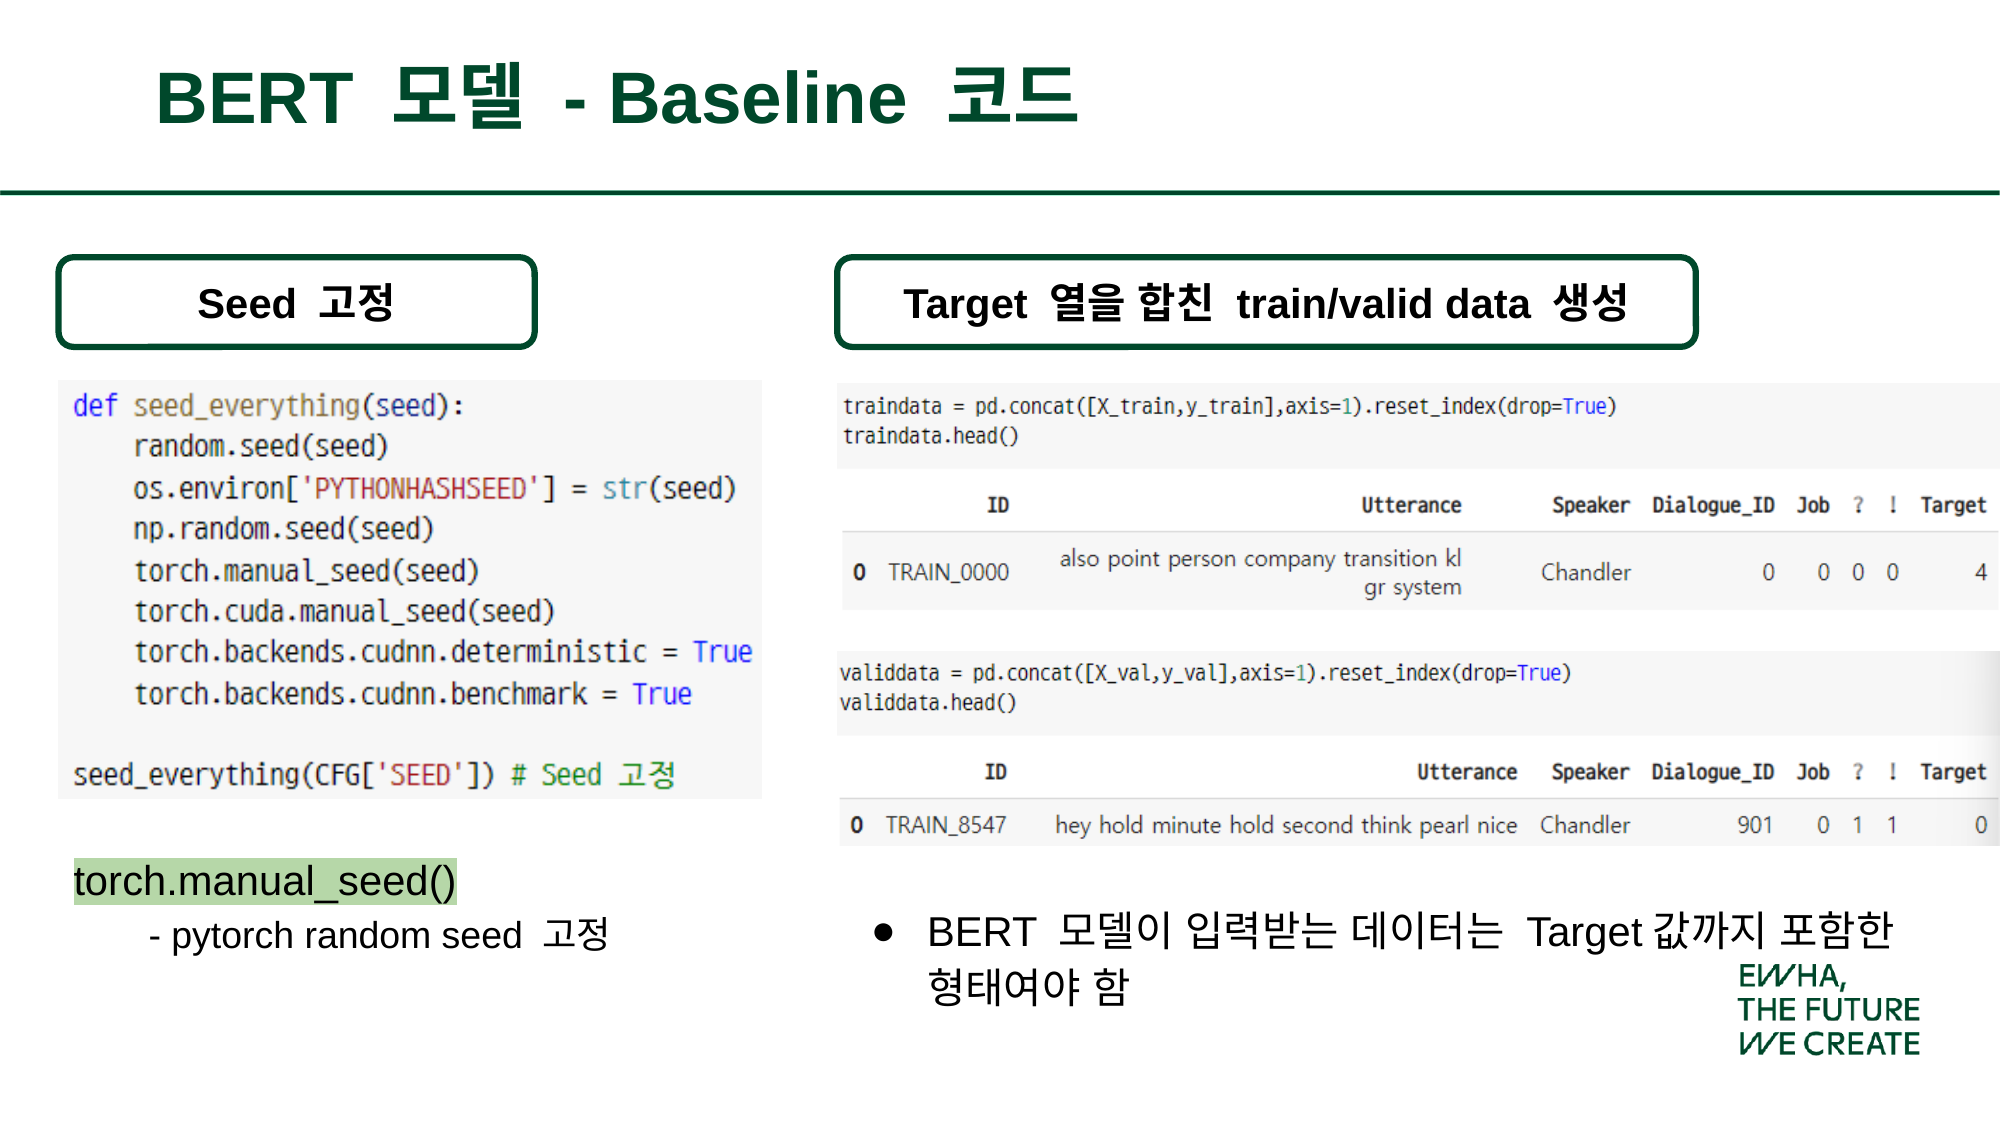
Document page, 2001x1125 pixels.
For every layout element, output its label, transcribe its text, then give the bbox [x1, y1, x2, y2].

text_box torch.manual_seed() - pytorch random seed 고정 [58, 831, 740, 971]
text_box Seed 고정 [58, 257, 535, 347]
picture [0, 0, 2000, 1125]
text_box Target 열을 합친 train/valid data 생성 [837, 257, 1696, 347]
title BERT 모델 - Baseline 코드 [140, 32, 1792, 167]
text_box BERT 모델이 입력받는 데이터는 Target값까지 포함한 형태여야 함 [837, 882, 1970, 1028]
